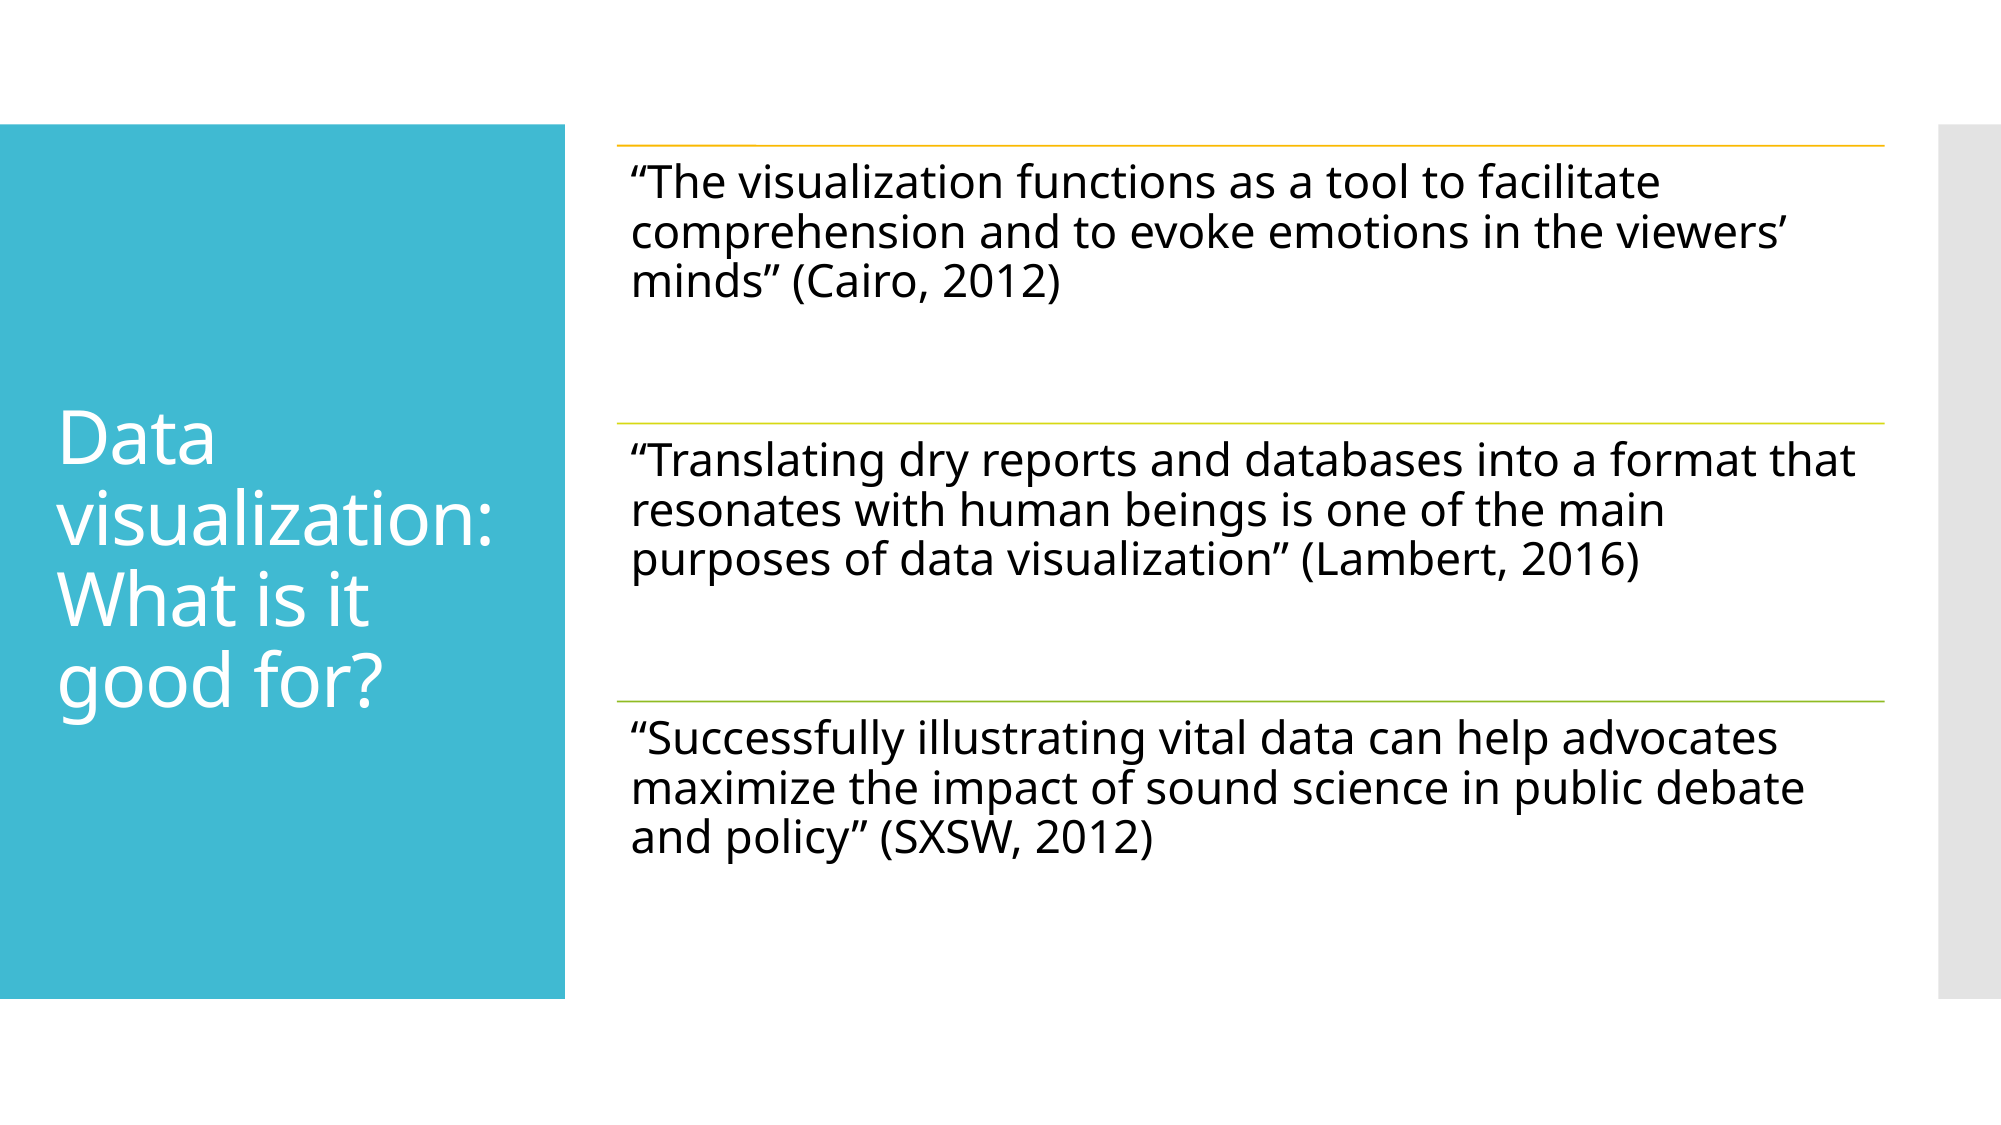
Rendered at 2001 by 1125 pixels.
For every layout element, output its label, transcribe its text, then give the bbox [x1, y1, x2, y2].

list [616, 145, 1885, 980]
title Data visualization: What is it good for? [41, 184, 525, 940]
